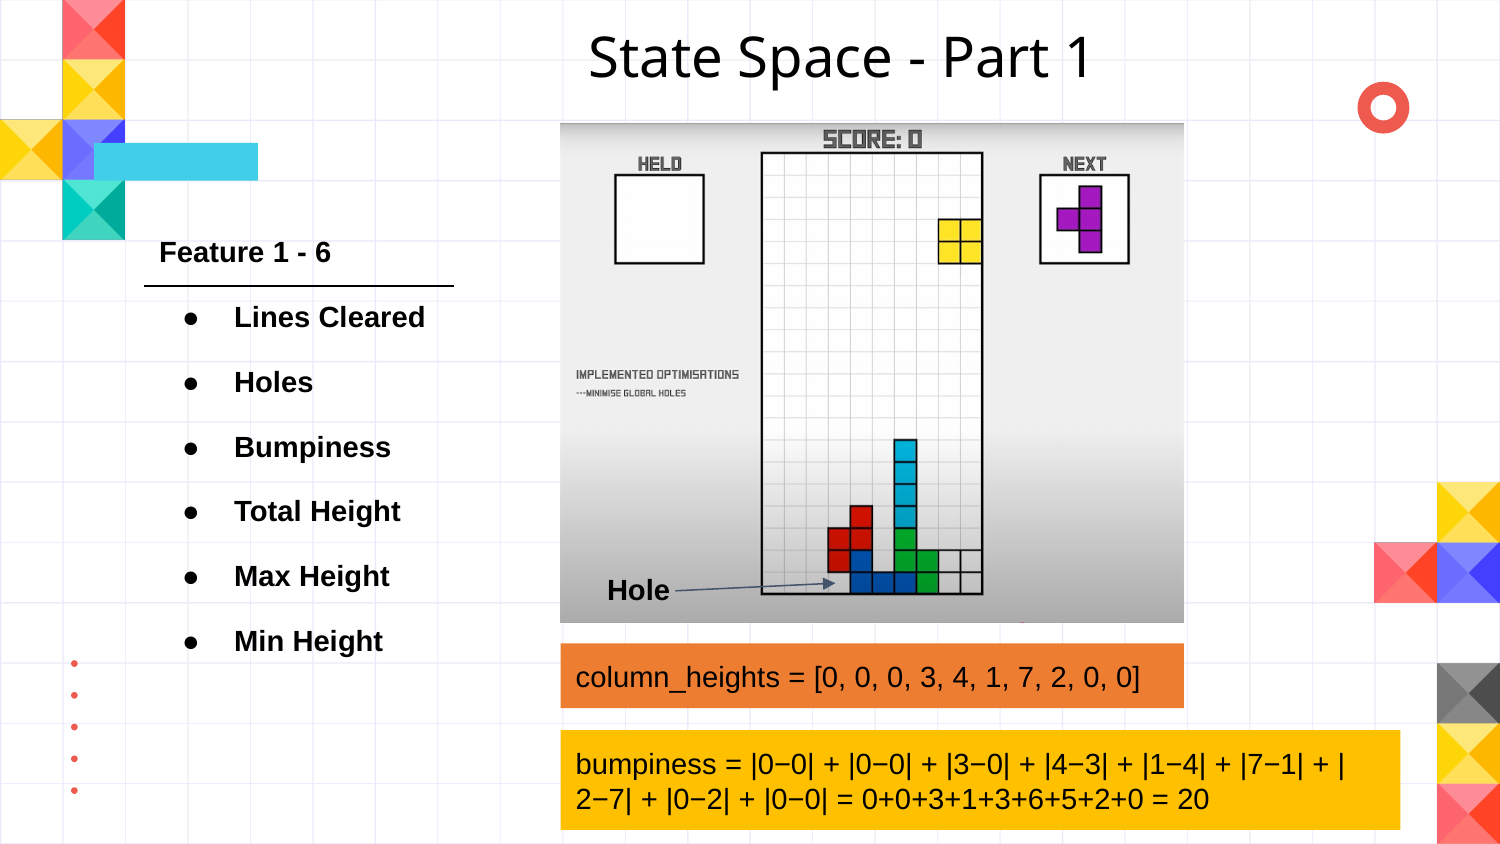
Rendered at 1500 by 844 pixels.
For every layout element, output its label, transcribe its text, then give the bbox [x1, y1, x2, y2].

table_cell Lines Cleared [144, 287, 454, 351]
picture [0, 0, 1500, 844]
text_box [675, 582, 836, 591]
table_cell Bumpiness [144, 416, 454, 480]
text_box bumpiness = |0−0| + |0−0| + |3−0| + |4−3| + |1−4| + |7−1| + |2−7| + |0−2| + |0−0| = 0+0+3+1+3+6+5+2+0 = 20 [560, 730, 1401, 830]
text_box column_heights = [0, 0, 0, 3, 4, 1, 7, 2, 0, 0] [560, 643, 1184, 709]
text_box State Space - Part 1 [577, 15, 1184, 95]
table_cell Min Height [144, 610, 454, 675]
table_cell Holes [144, 351, 454, 416]
table_cell Max Height [144, 545, 454, 610]
table_header Feature 1 - 6 [144, 216, 454, 285]
table_cell Total Height [144, 480, 454, 545]
